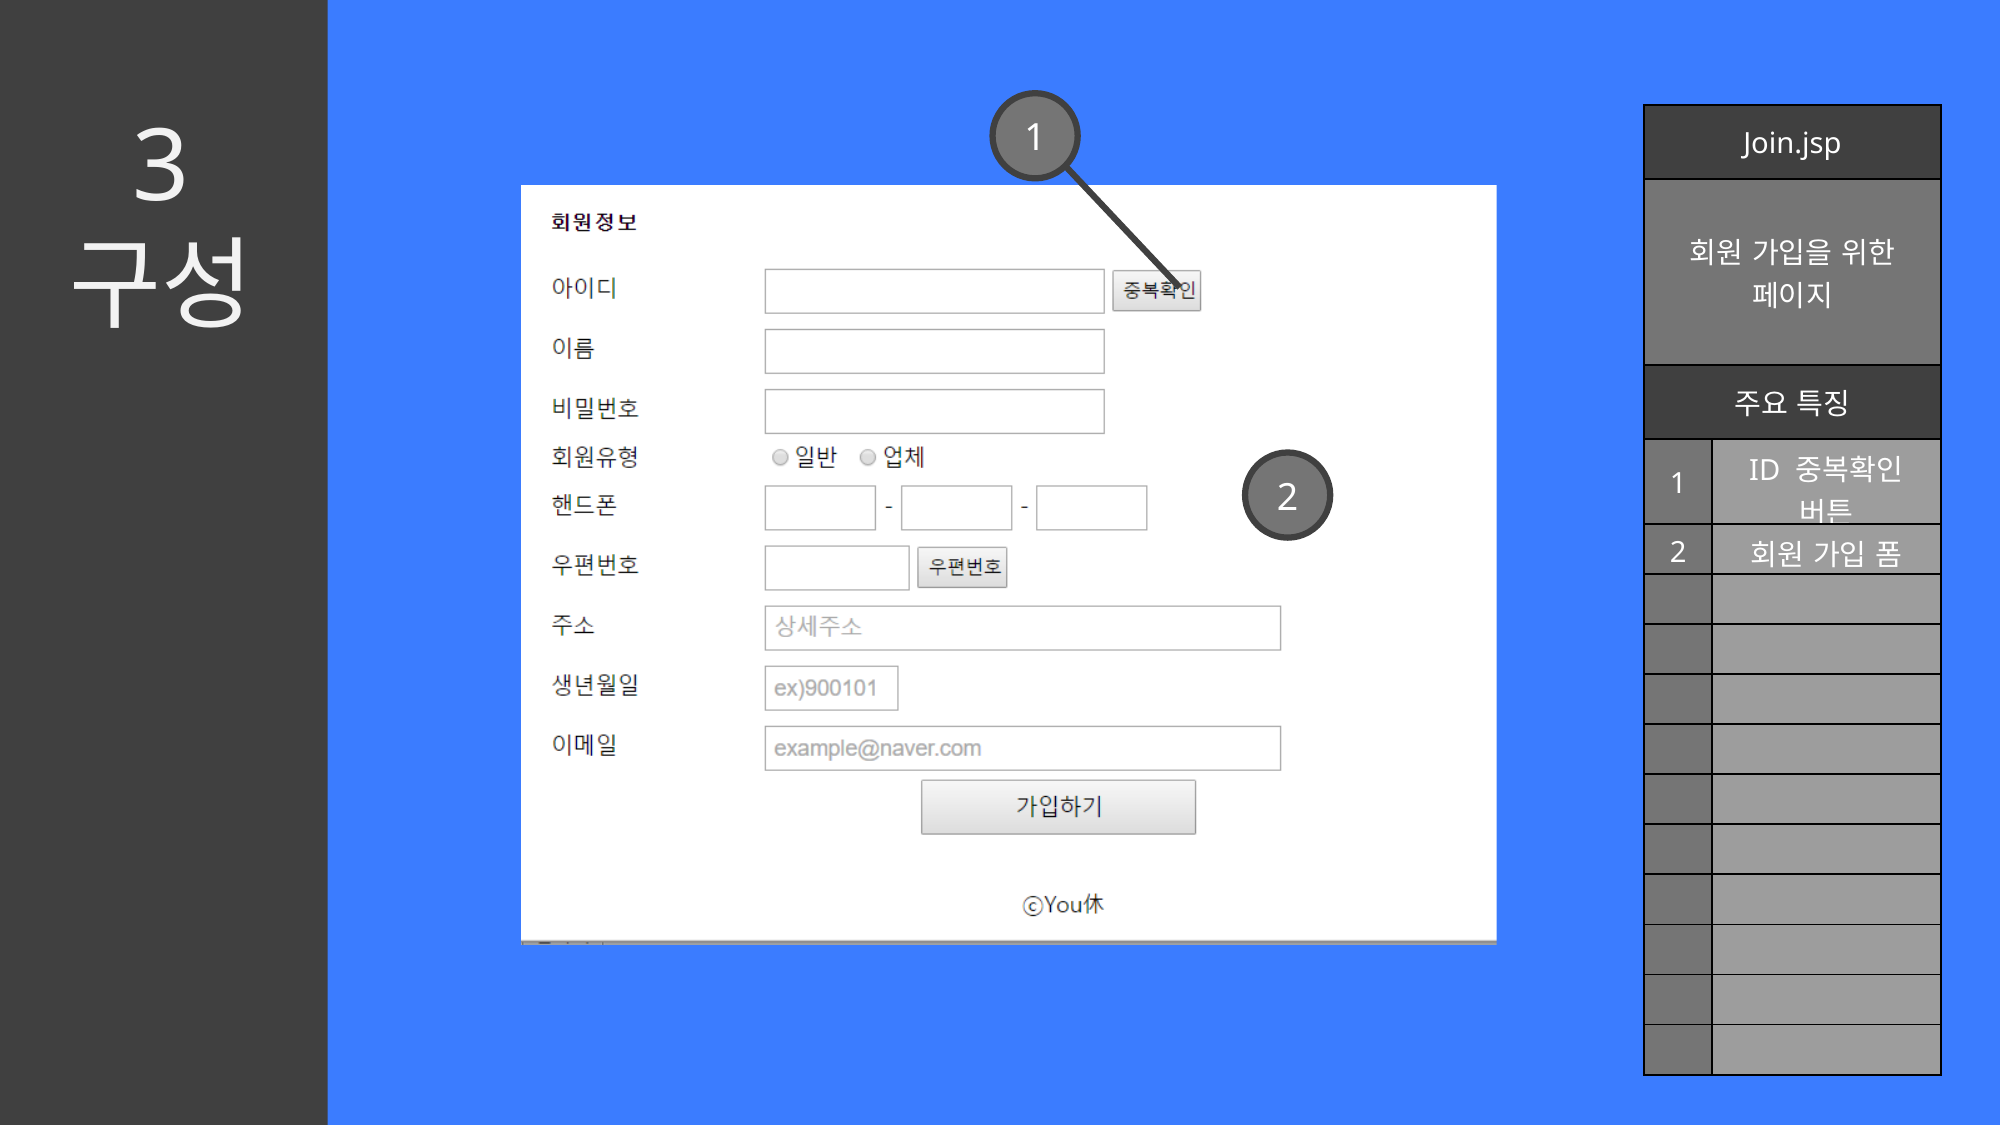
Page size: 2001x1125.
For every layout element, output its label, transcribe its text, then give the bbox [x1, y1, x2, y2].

table_cell [1713, 925, 1940, 974]
text_box 1 [991, 92, 1079, 180]
table_cell 주요 특징 [1645, 366, 1940, 438]
table_cell [1645, 875, 1711, 924]
table_cell [1713, 825, 1940, 873]
picture [520, 185, 1497, 945]
table_cell [1713, 625, 1940, 673]
table_cell 회원 가입 폼 [1713, 525, 1940, 573]
table_cell [1645, 925, 1711, 974]
table_cell 회원 가입을 위한 페이지 [1645, 180, 1940, 364]
table_cell [1645, 625, 1711, 673]
table_cell [1645, 975, 1711, 1024]
table_cell [1645, 575, 1711, 623]
table_cell ID 중복확인 버튼 [1713, 440, 1940, 523]
table_cell [1645, 775, 1711, 823]
table_cell [1713, 975, 1940, 1024]
table_cell [1713, 725, 1940, 773]
table_cell [1645, 825, 1711, 873]
text_box 3 구성 [54, 93, 269, 348]
table_cell [1645, 1025, 1711, 1074]
table_header Join.jsp [1645, 106, 1940, 178]
table_cell [1713, 775, 1940, 823]
table_cell 1 [1645, 440, 1711, 523]
table_cell [1713, 675, 1940, 723]
table_cell 2 [1645, 525, 1711, 573]
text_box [1065, 165, 1180, 288]
table_cell [1713, 1025, 1940, 1074]
table_cell [1645, 675, 1711, 723]
table_cell [1645, 725, 1711, 773]
table_cell [1713, 575, 1940, 623]
text_box [0, 0, 329, 1125]
table_cell [1713, 875, 1940, 924]
